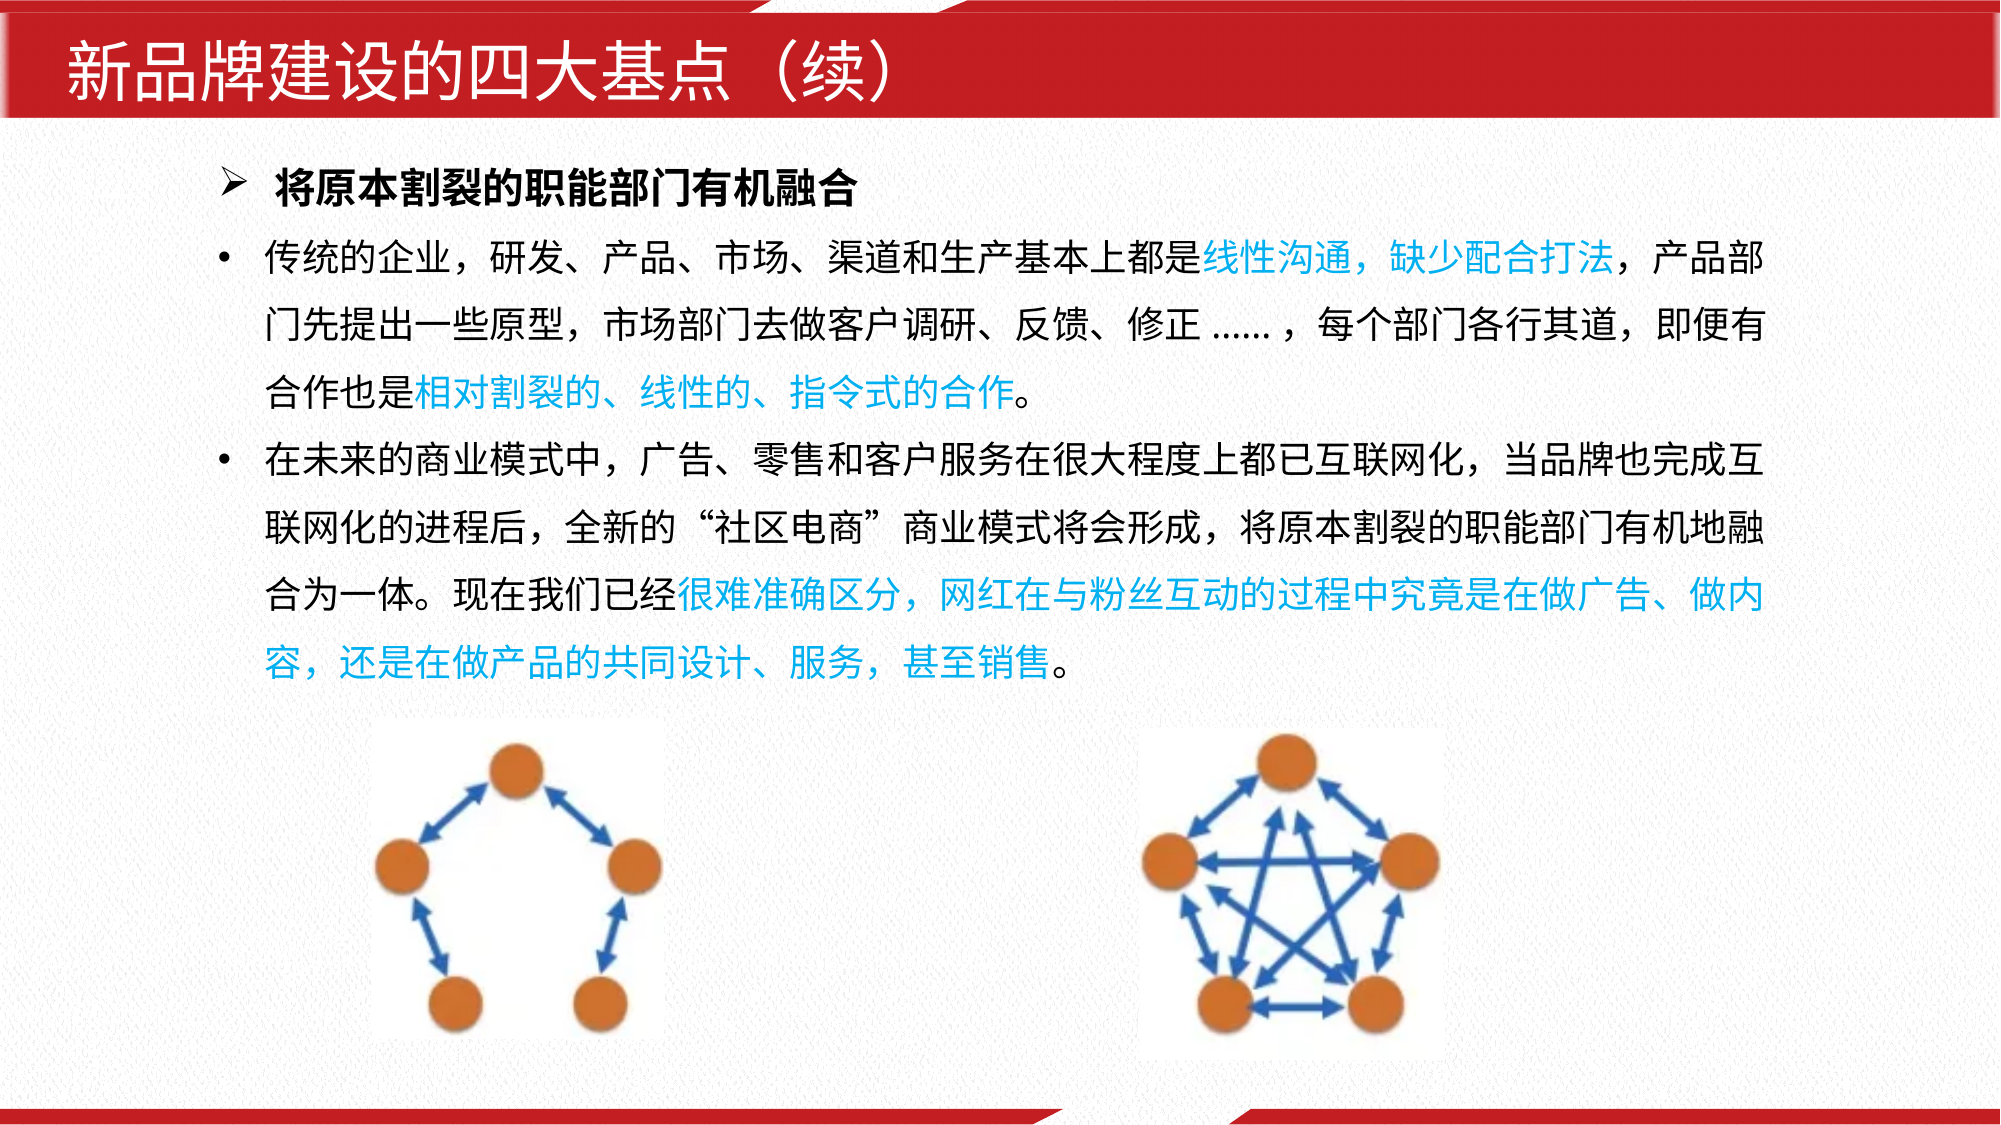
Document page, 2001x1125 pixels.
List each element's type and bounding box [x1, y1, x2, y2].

picture [371, 718, 665, 1039]
text_box [0, 118, 2000, 1125]
picture [1139, 727, 1444, 1060]
text_box [0, 0, 2000, 12]
picture [0, 12, 2000, 118]
